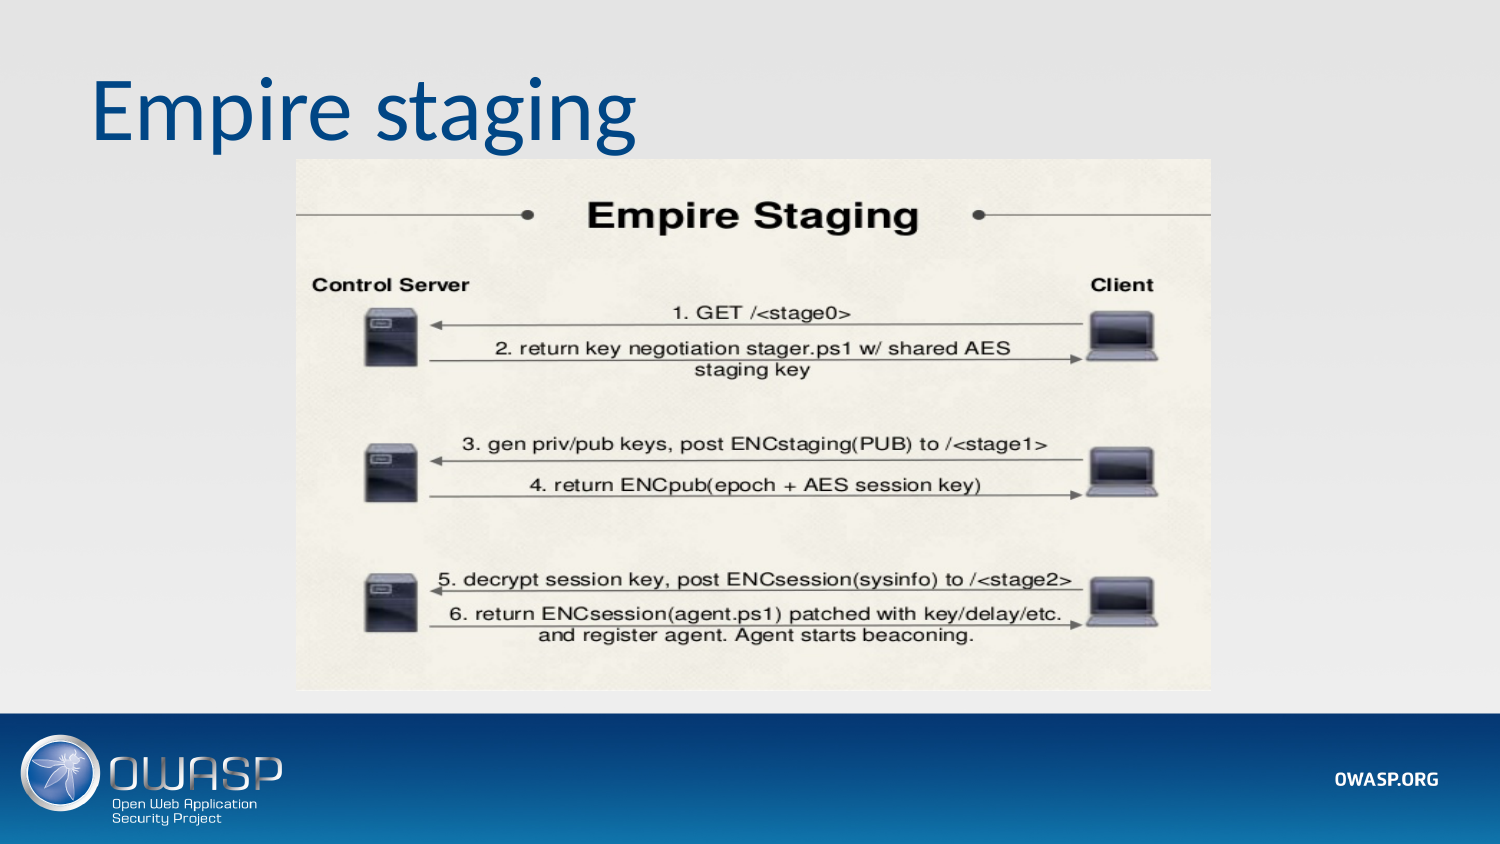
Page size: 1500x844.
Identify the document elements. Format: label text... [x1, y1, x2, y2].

picture [0, 0, 1500, 844]
title Empire staging [75, 33, 1425, 175]
list [75, 196, 1425, 705]
